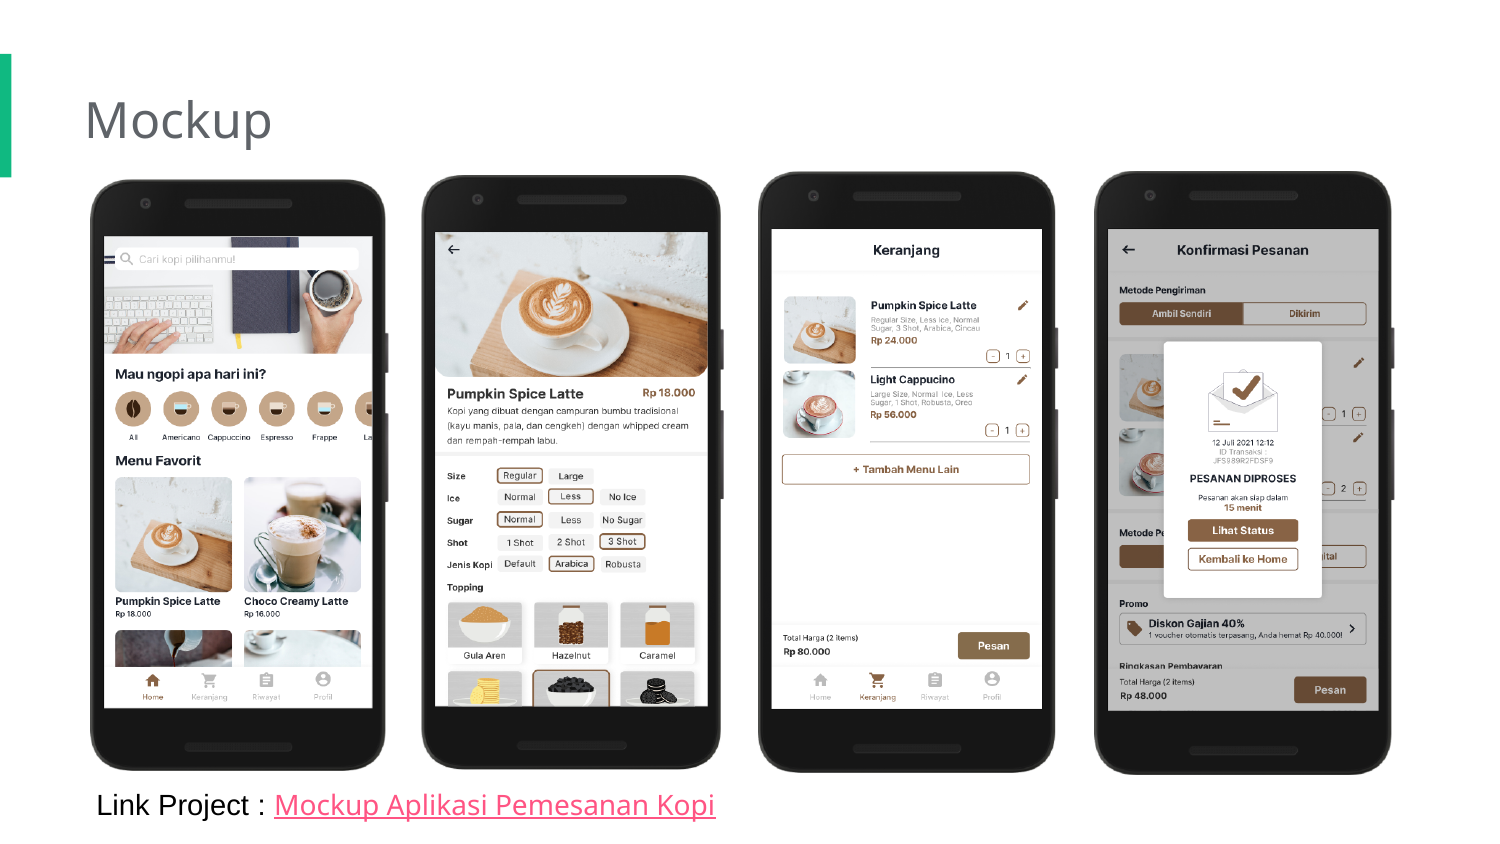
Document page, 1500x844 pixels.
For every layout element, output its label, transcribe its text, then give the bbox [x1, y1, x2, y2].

picture [84, 172, 392, 782]
text_box Link Project : Mockup Aplikasi Pemesanan Kopi [81, 765, 832, 844]
picture [753, 164, 1061, 782]
picture [413, 172, 730, 772]
picture [1084, 164, 1402, 782]
text_box Mockup [84, 73, 1234, 164]
